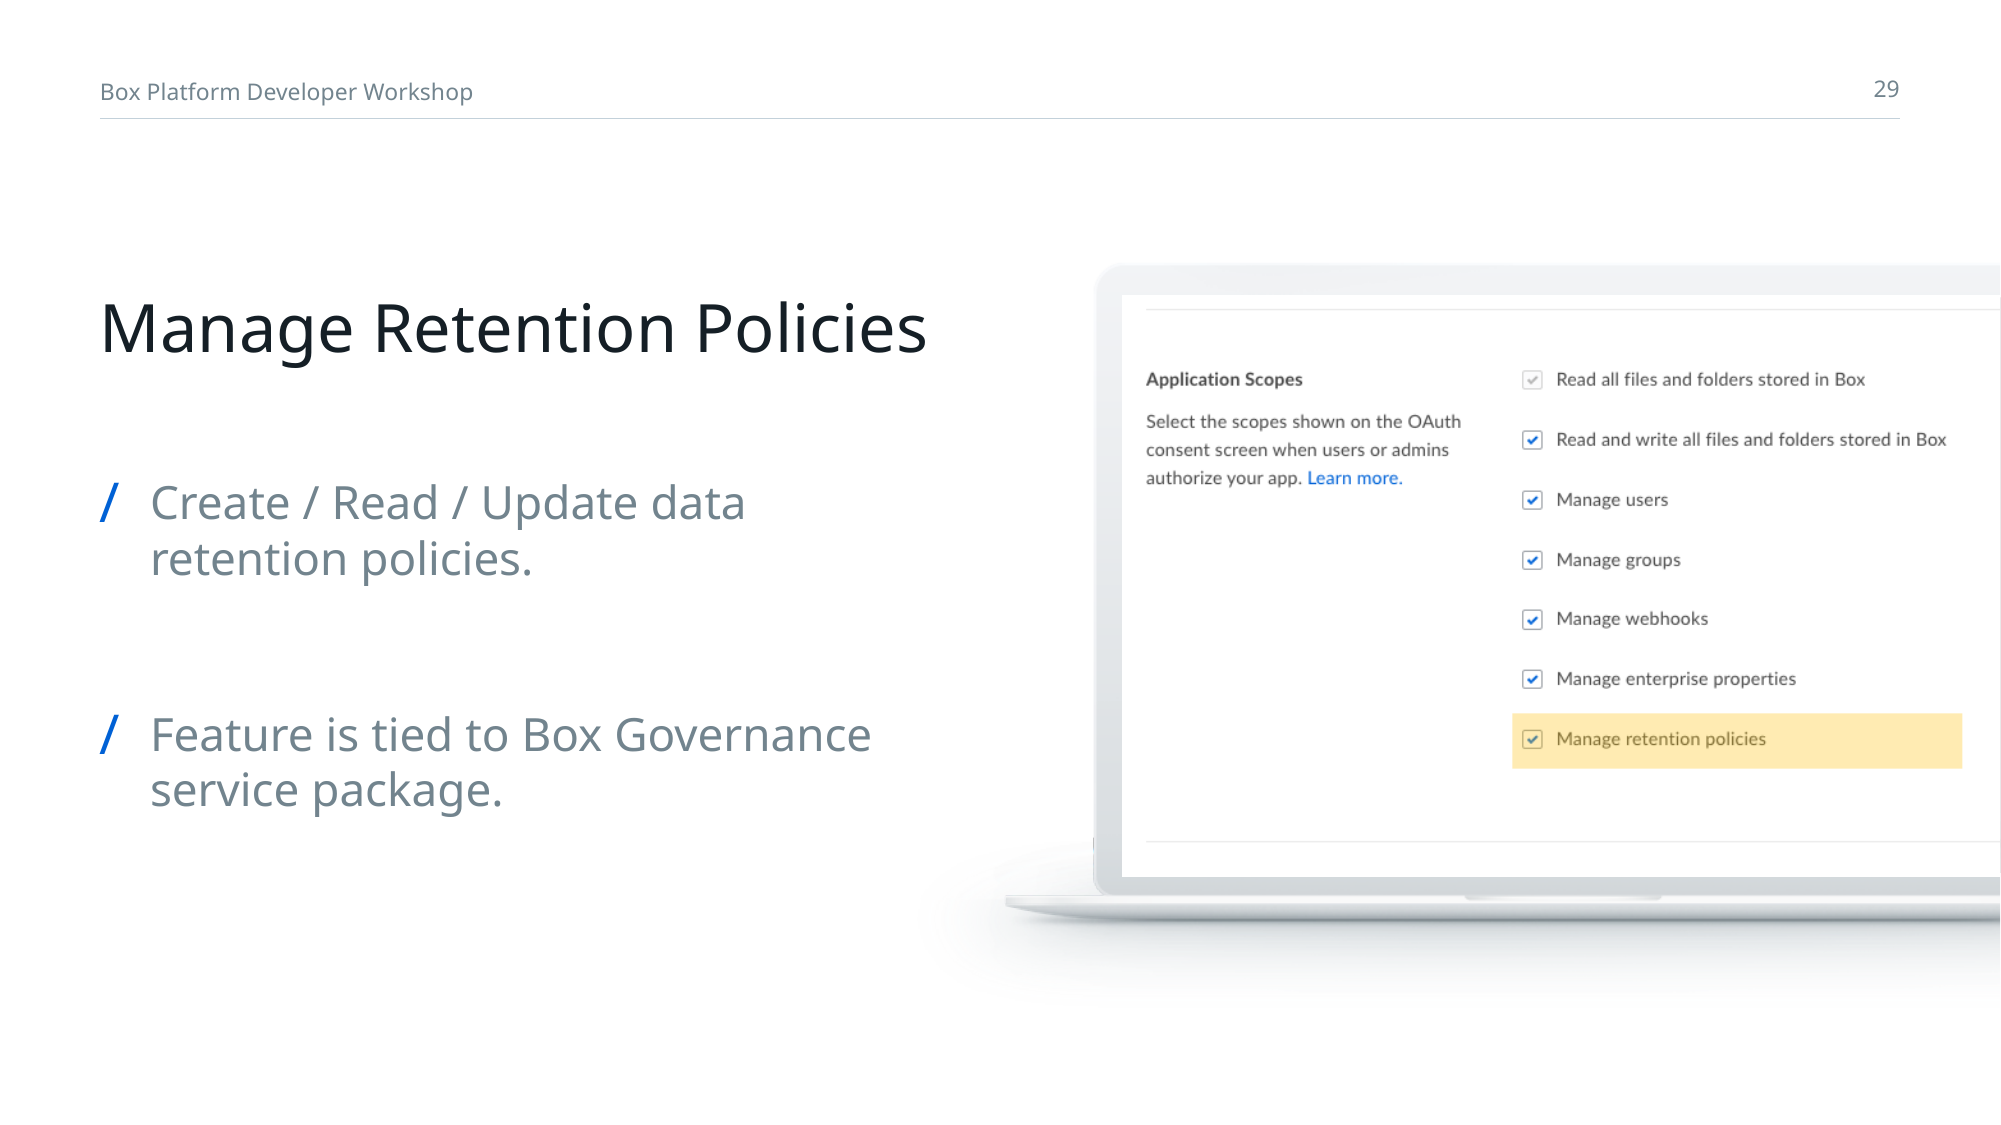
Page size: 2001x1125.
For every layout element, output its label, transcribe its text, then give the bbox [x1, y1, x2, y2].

list Create / Read / Update data retention policies. Feature is tied to Box Governance service package. [99, 474, 950, 1100]
list Manage Retention Policies [99, 278, 1013, 412]
picture [863, 161, 2001, 1080]
